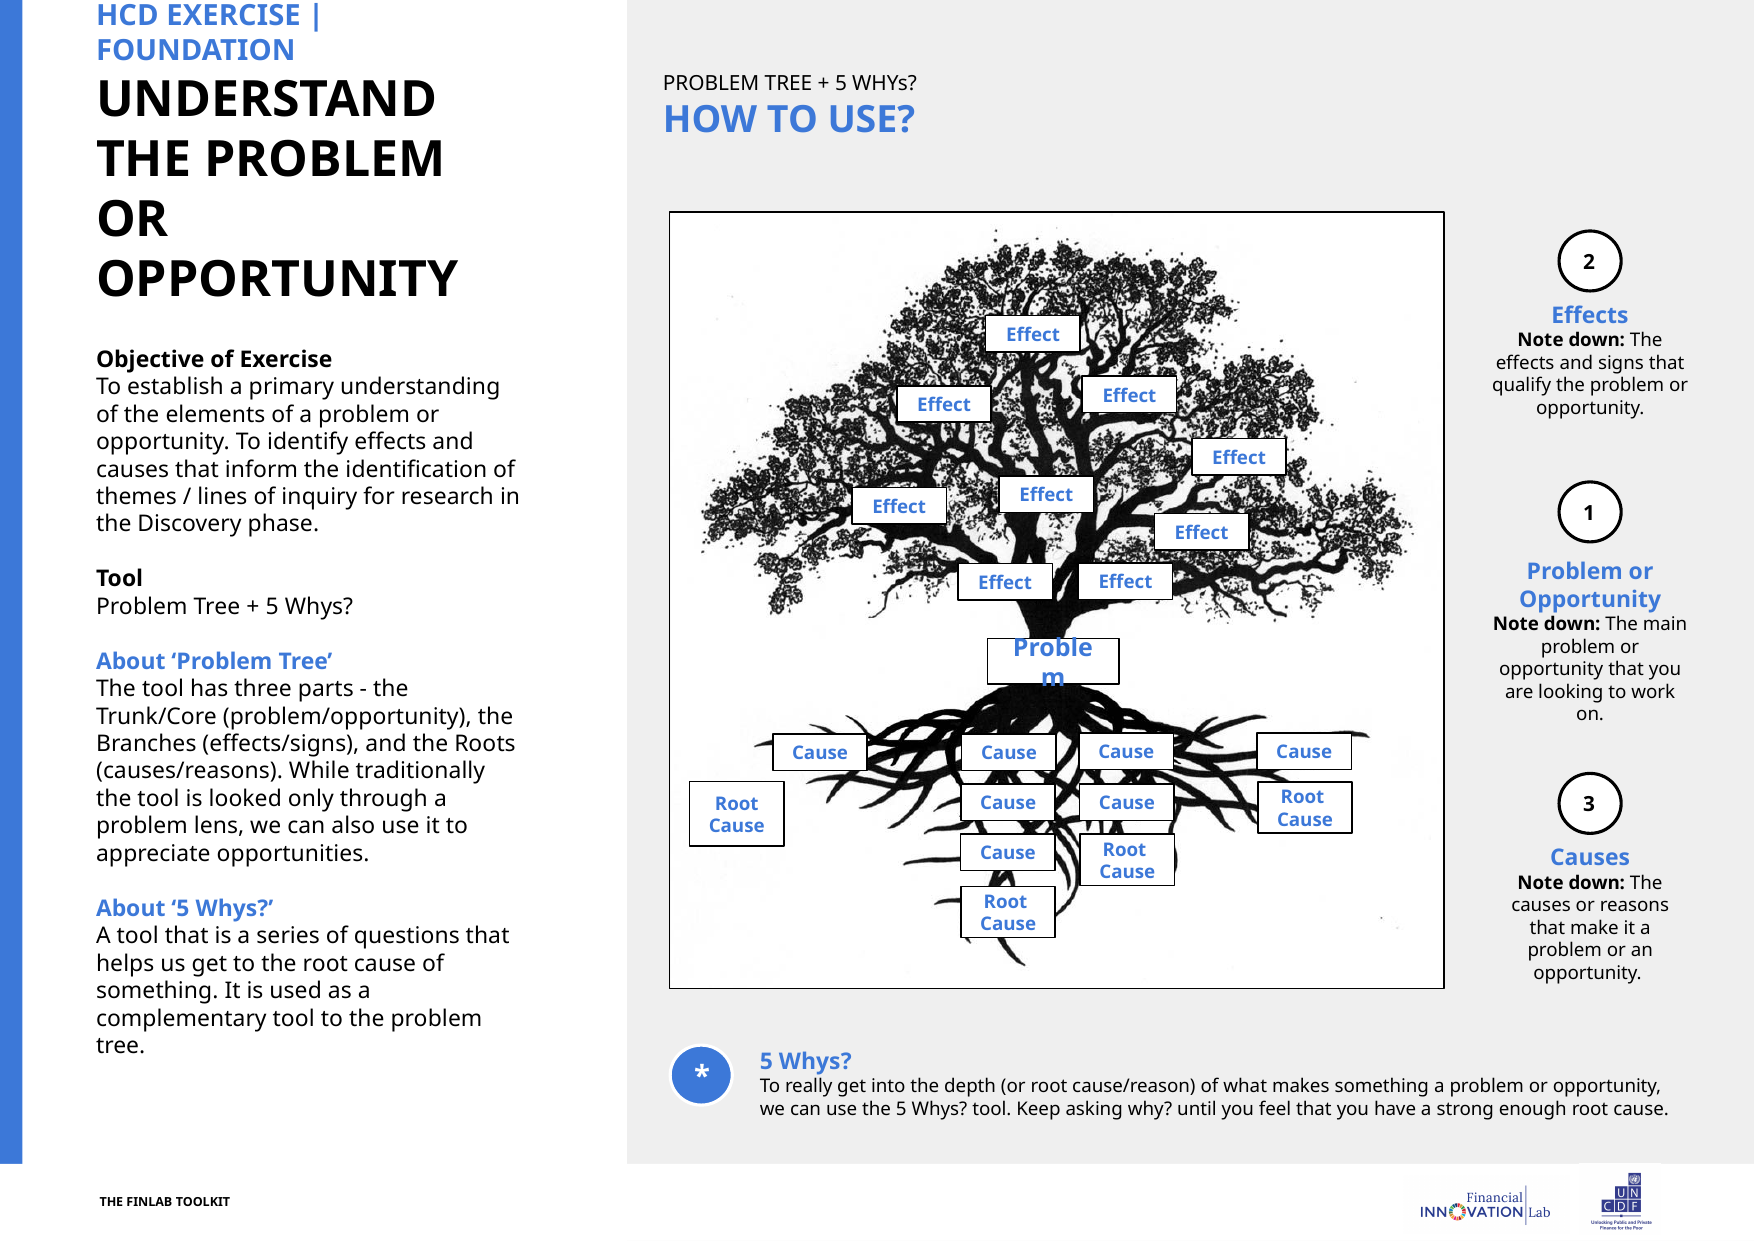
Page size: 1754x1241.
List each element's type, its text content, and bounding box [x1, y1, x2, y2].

text_box Causes Note down: The causes or reasons that make it a problem or an opportunity. [1476, 827, 1704, 943]
text_box 5 Whys? To really get into the depth (or root cause/reason) of what makes something a problem or opportunity, we can use the 5 Whys? tool. Keep asking why? until you feel that you have a strong enough root cause. [744, 1031, 1700, 1121]
text_box 2 [1559, 230, 1622, 285]
text_box 3 [1559, 773, 1622, 827]
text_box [0, 1163, 1754, 1241]
text_box Problem or Opportunity Note down: The main problem or opportunity that you are looking to work on. [1476, 541, 1704, 657]
title PROBLEM TREE + 5 WHYs? HOW TO USE? [643, 44, 1473, 159]
text_box [0, 0, 23, 1162]
text_box * [670, 1045, 733, 1106]
title BOOTCAMP ONE | DAY TWO HCD EXERCISE | FOUNDATION UNDERSTAND THE PROBLEM OR OPPORTUNITY [76, 143, 545, 325]
text_box Effects Note down: The effects and signs that qualify the problem or opportunity. [1476, 285, 1704, 401]
text_box 1 [1559, 481, 1622, 542]
text_box [627, 0, 1754, 1162]
list Objective of Exercise To establish a primary understanding of the elements of a problem or opportunity. To identify effects and causes that inform the identification of themes / lines of inquiry for research in the Discovery phase. Tool Problem Tree + 5 Whys? About ‘Problem Tree’ The tool has three parts - the Trunk/Core (problem/opportunity), the Branches (effects/signs), and the Roots (causes/reasons). While traditionally the tool is looked only through a problem lens, we can also use it to appreciate opportunities. About ‘5 Whys?’ A tool that is a series of questions that helps us get to the root cause of something. It is used as a complementary tool to the problem tree. [76, 325, 545, 1095]
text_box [670, 212, 1444, 988]
